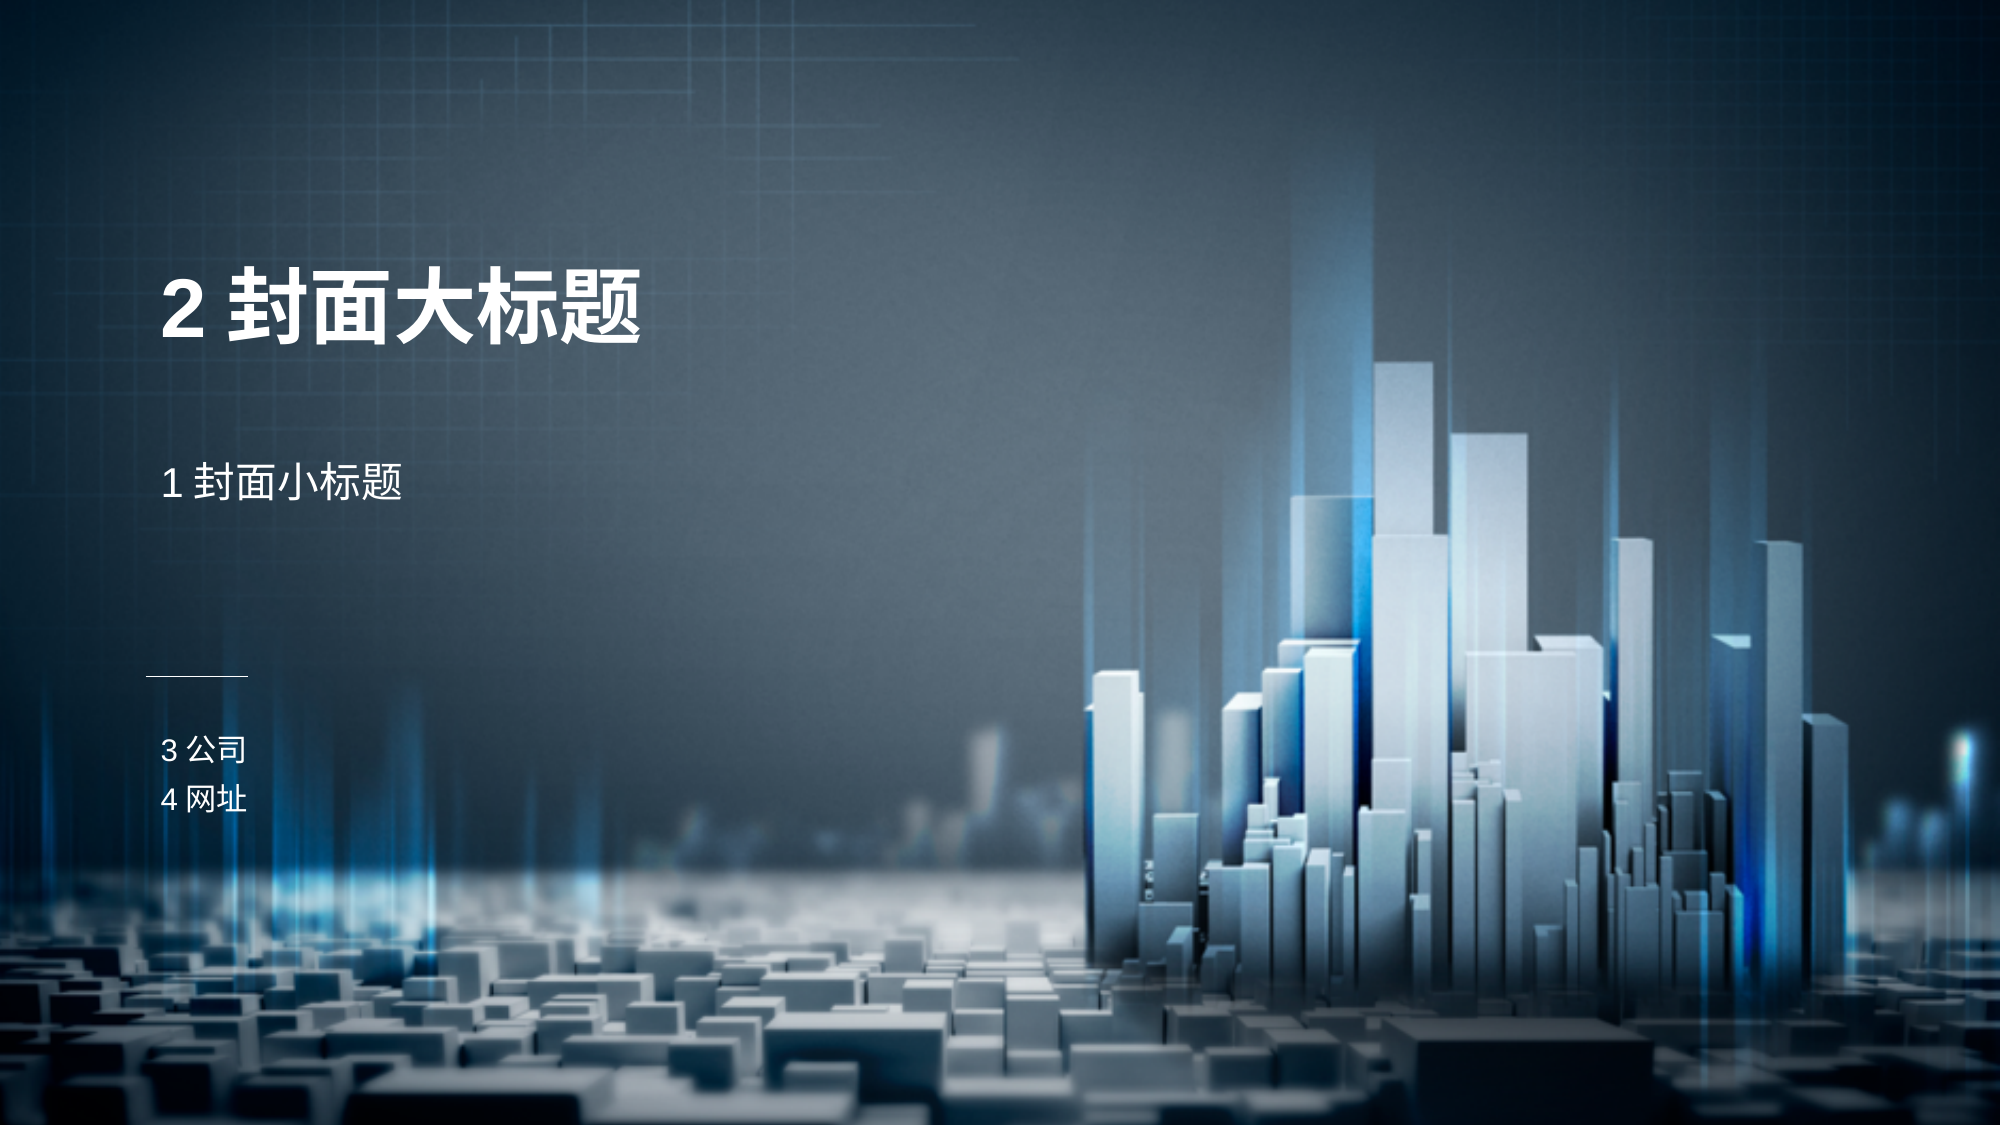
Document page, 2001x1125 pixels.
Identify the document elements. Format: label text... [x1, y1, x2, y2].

title 2封面大标题 [145, 182, 1065, 438]
subtitle 1封面小标题 [145, 438, 1065, 530]
picture [0, 0, 2000, 1125]
list 3公司 [145, 727, 1065, 775]
list 4网址 [145, 775, 1065, 825]
